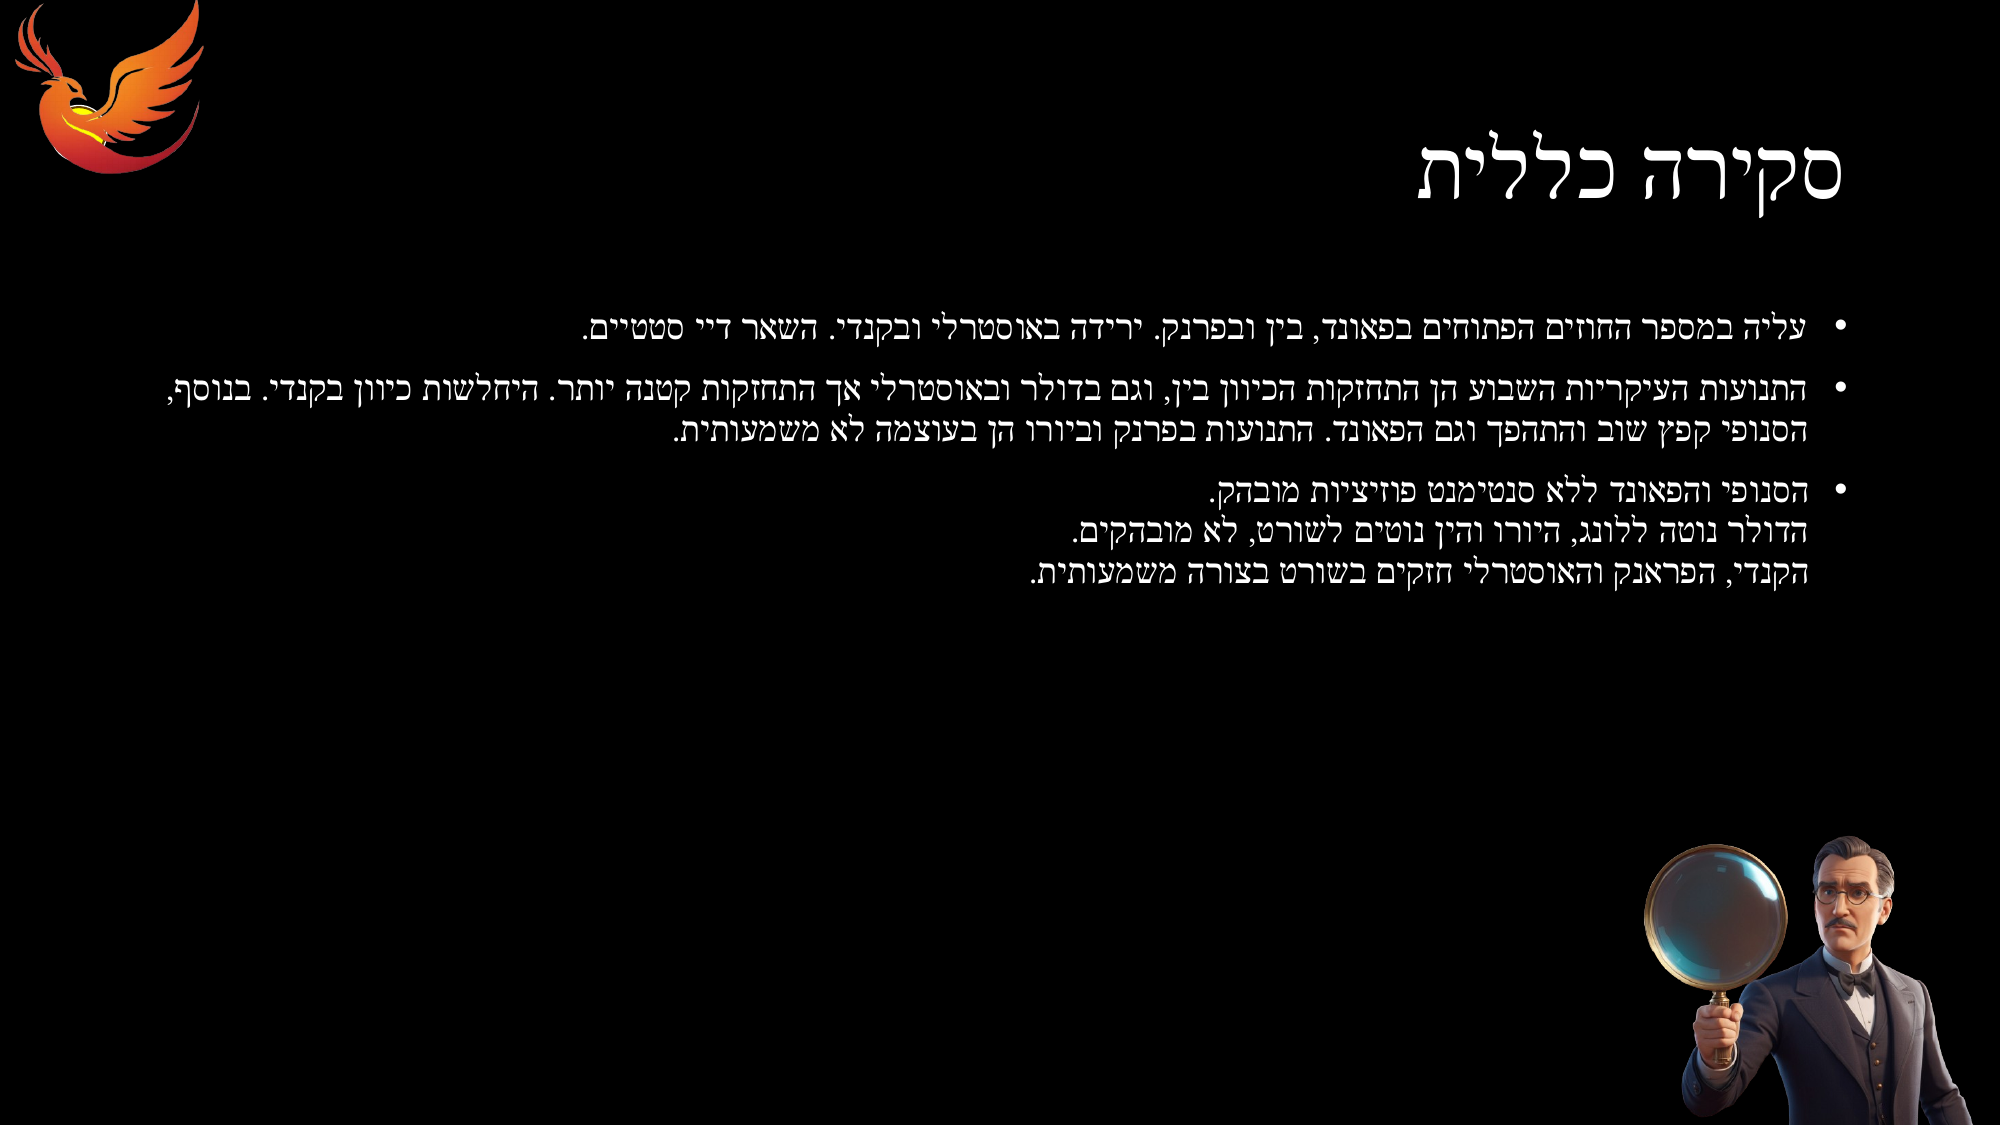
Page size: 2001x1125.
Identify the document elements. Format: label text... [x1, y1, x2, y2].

picture [1612, 824, 2000, 1125]
title סקירה כללית [137, 59, 1863, 278]
list עליה במספר החוזים הפתוחים בפאונד, בין ובפרנק. ירידה באוסטרלי ובקנדי. השאר דיי סטטיים. התנועות העיקריות השבוע הן התחזקות הכיוון בין, וגם בדולר ובאוסטרלי אך התחזקות קטנה יותר. היחלשות כיוון בקנדי. בנוסף, הסנופי קפץ שוב והתהפך וגם הפאונד. התנועות בפרנק וביורו הן בעוצמה לא משמעותית. הסנופי והפאונד ללא סנטימנט פוזיציות מובהק. הדולר נוטה ללונג, היורו והין נוטים לשורט, לא מובהקים. הקנדי, הפראנק והאוסטרלי חזקים בשורט בצורה משמעותית. [137, 299, 1863, 1014]
picture [0, 0, 227, 185]
